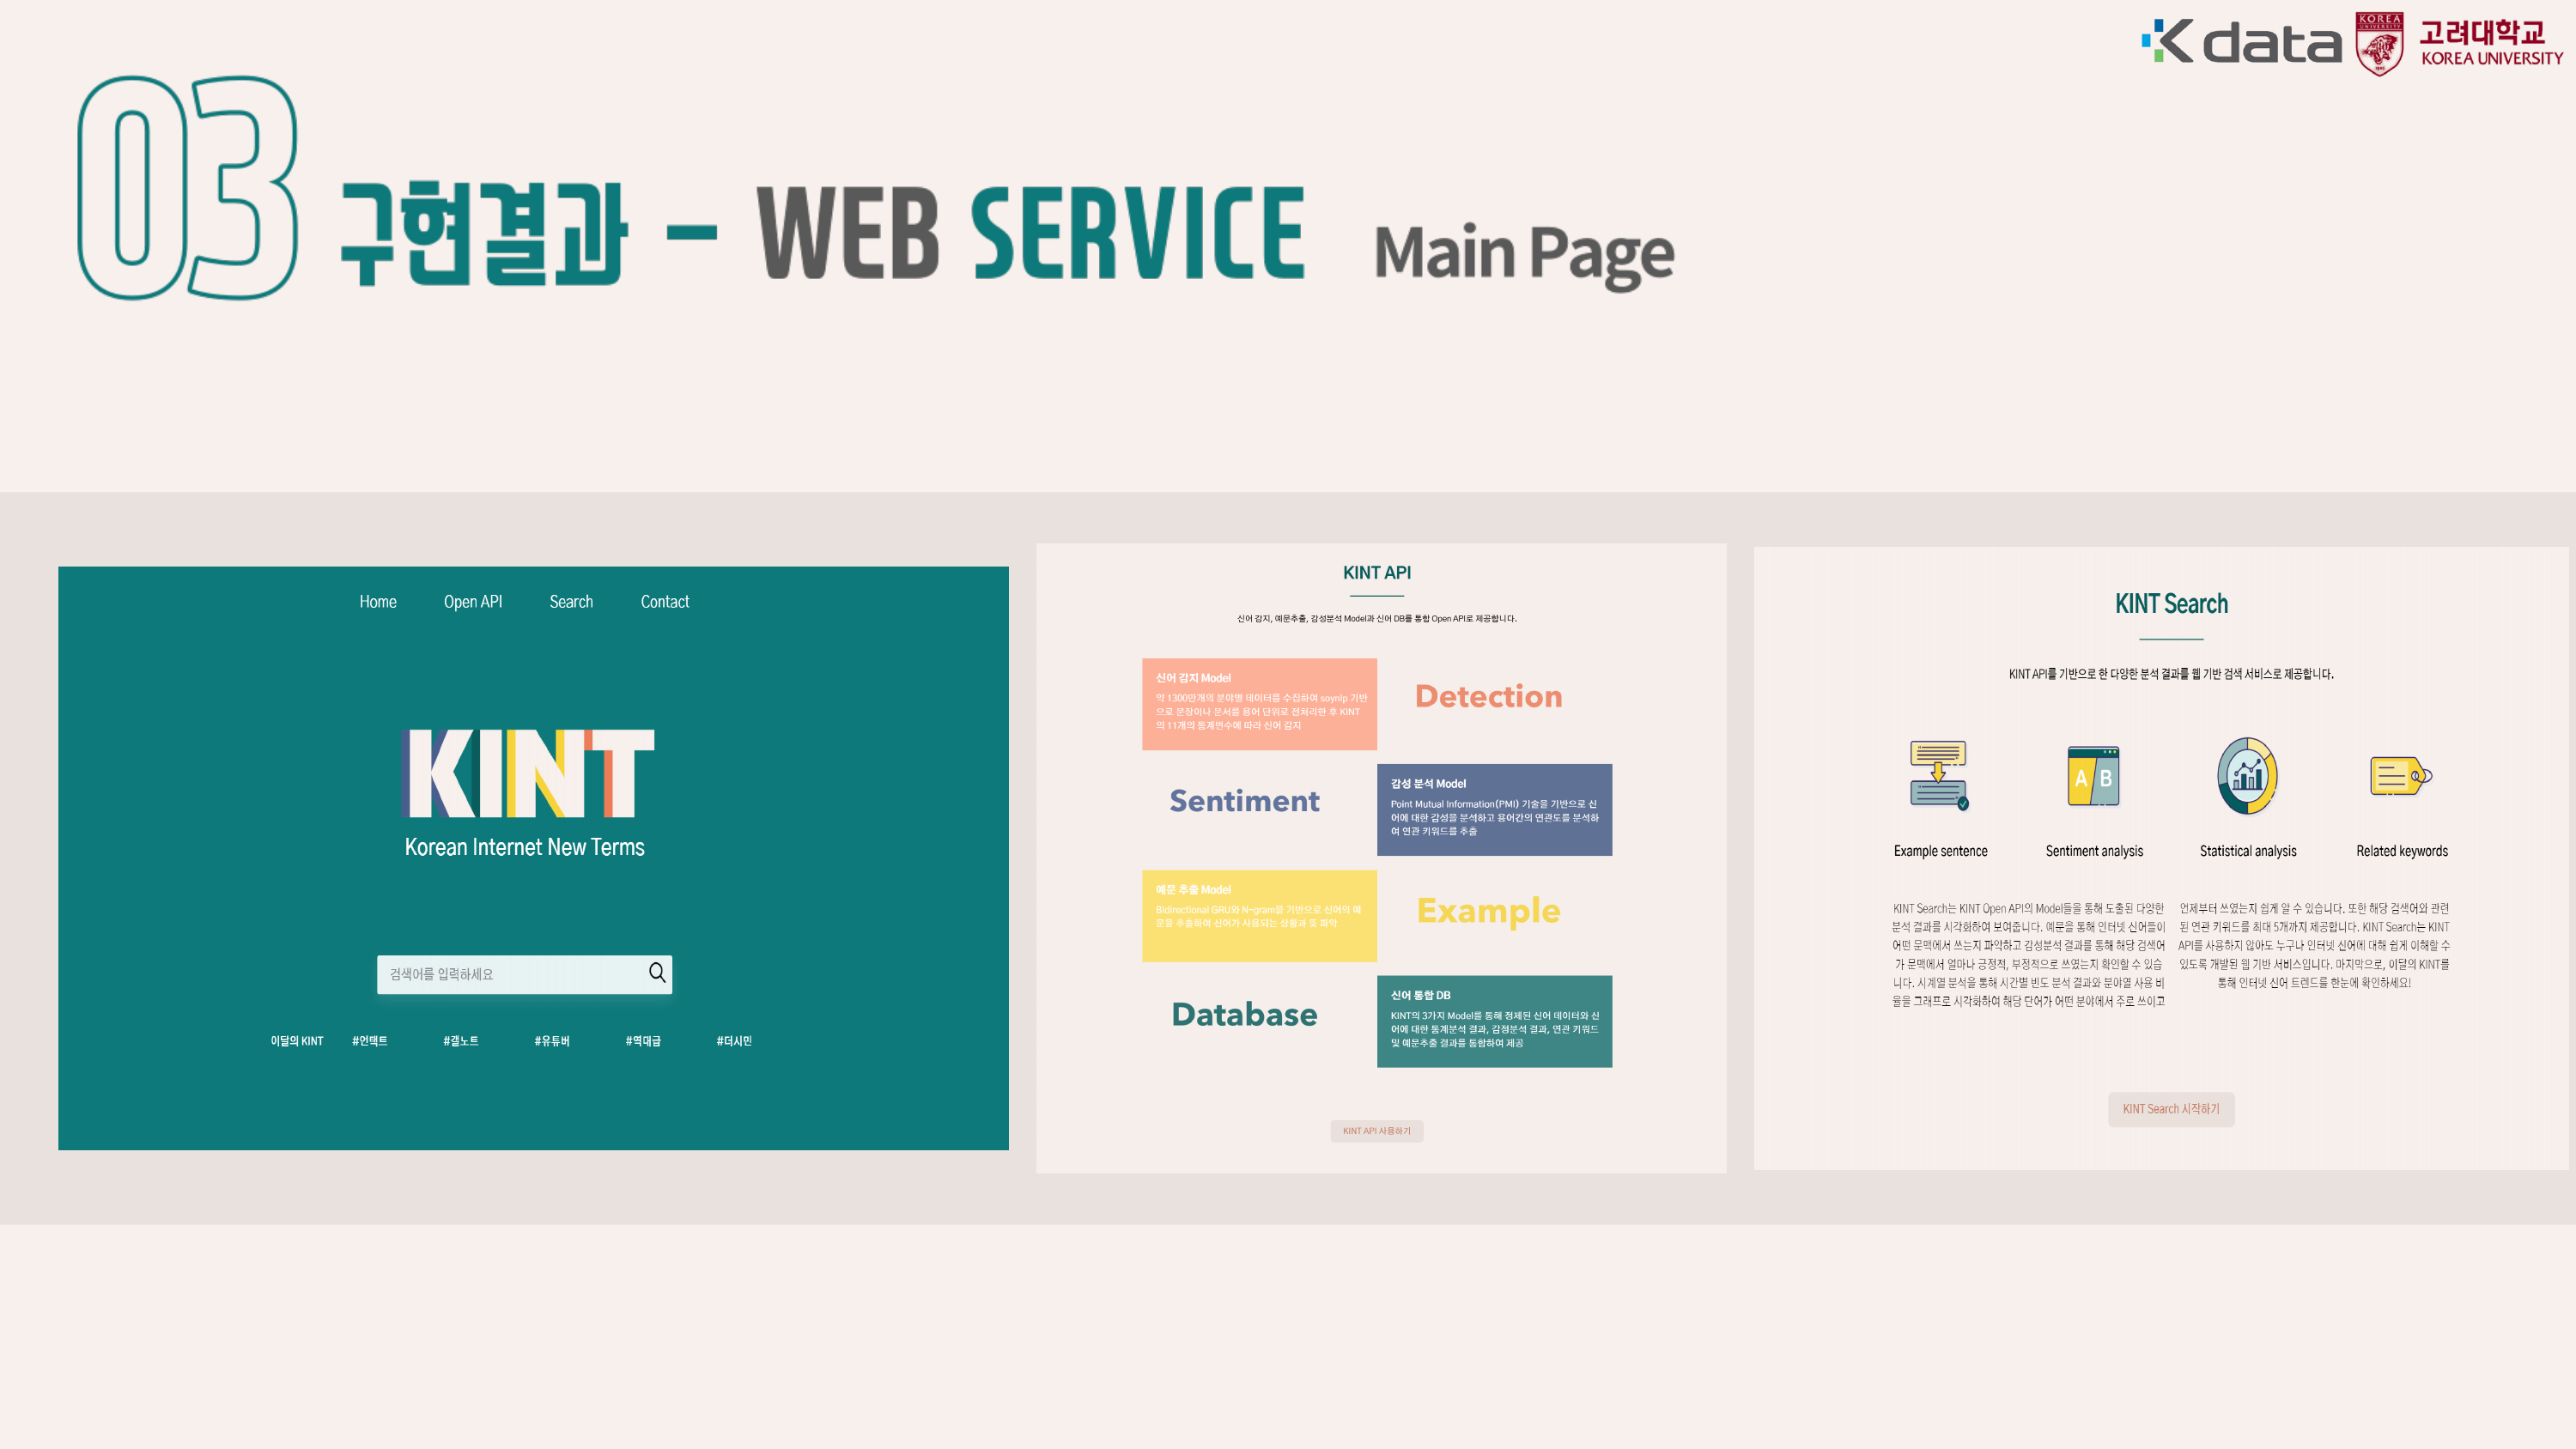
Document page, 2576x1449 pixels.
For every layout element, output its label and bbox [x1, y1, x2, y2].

picture [0, 0, 1708, 1151]
picture [1036, 543, 1727, 1173]
picture [2136, 3, 2570, 81]
picture [1753, 547, 2569, 1170]
text_box [0, 492, 2576, 1225]
